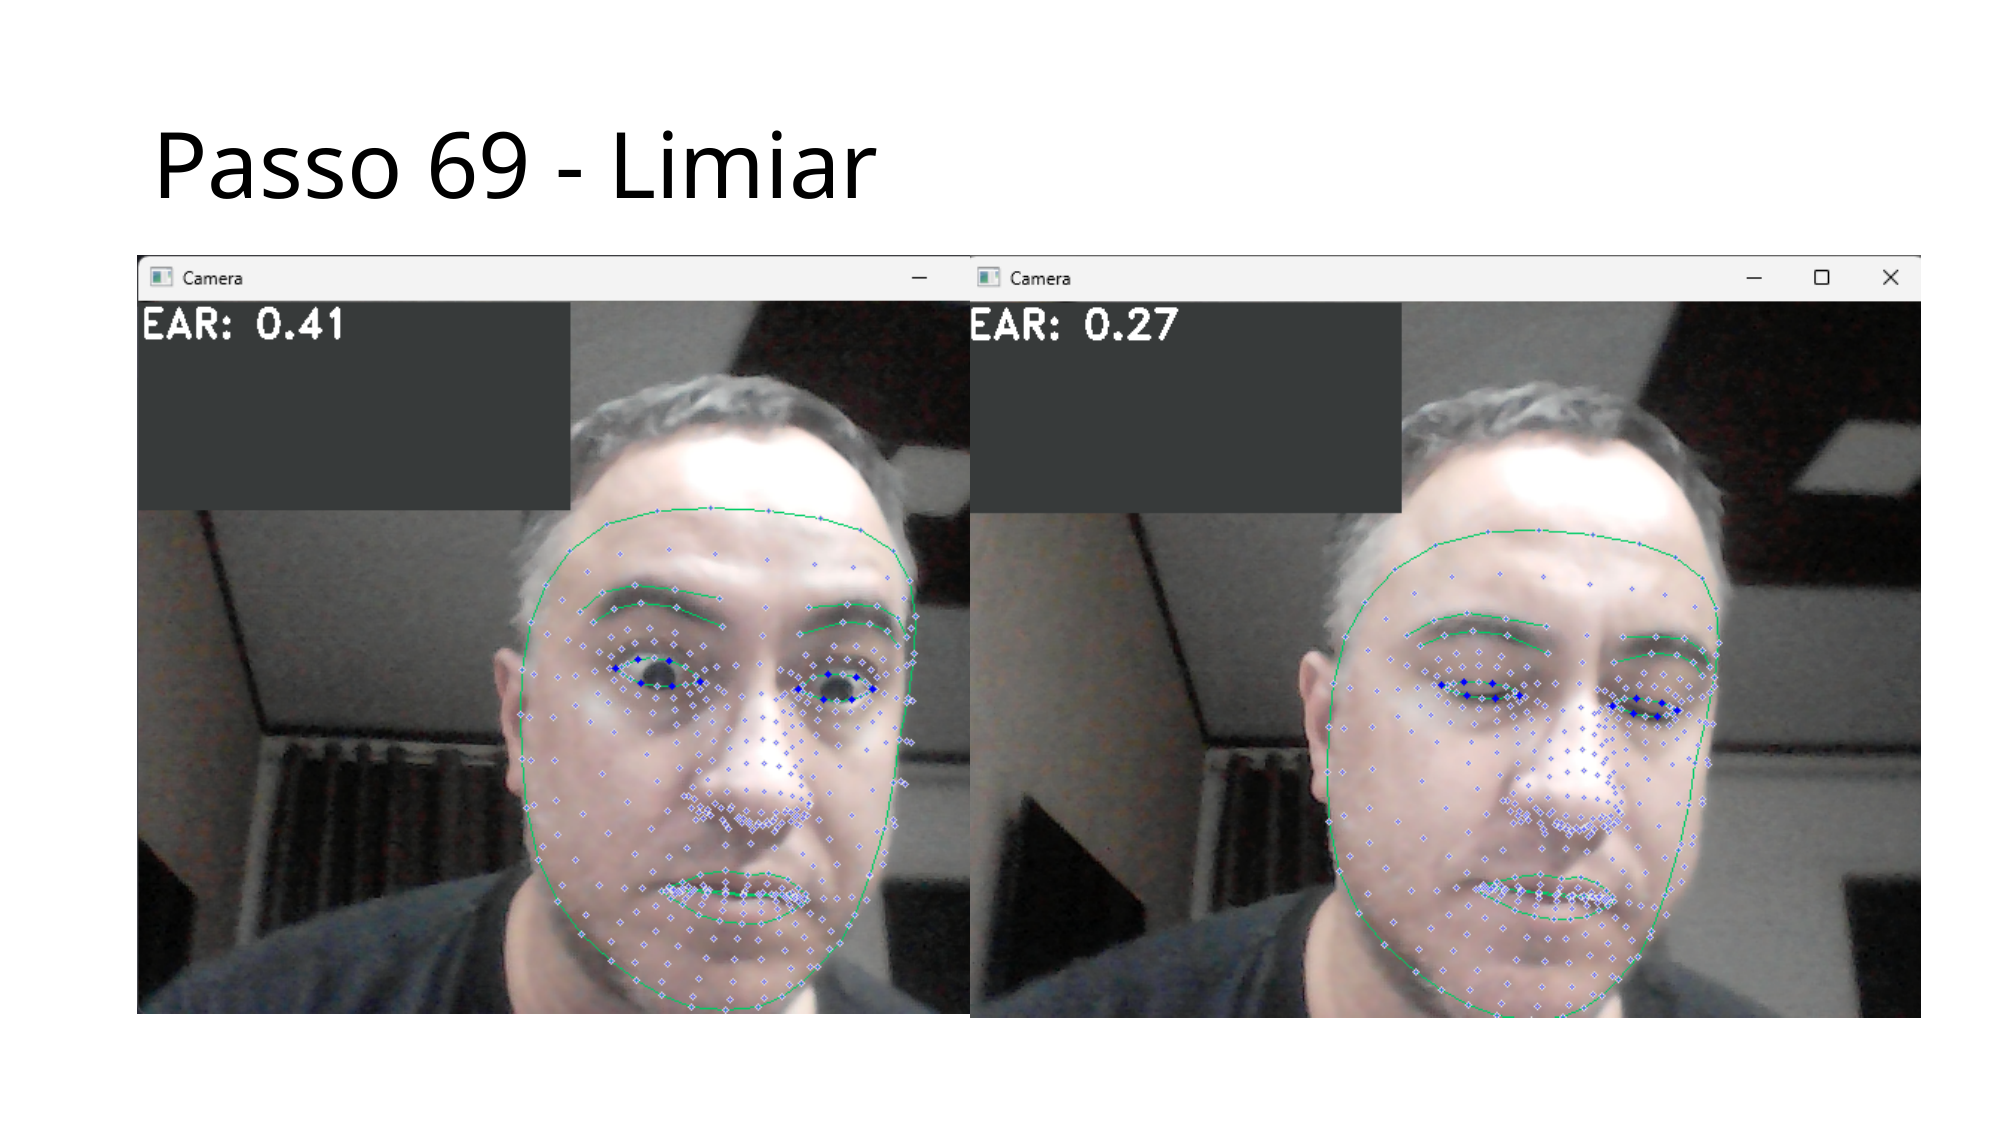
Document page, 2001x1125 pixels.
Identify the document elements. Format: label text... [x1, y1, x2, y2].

picture [137, 255, 1921, 1018]
title Passo 69 - Limiar [137, 59, 1863, 255]
